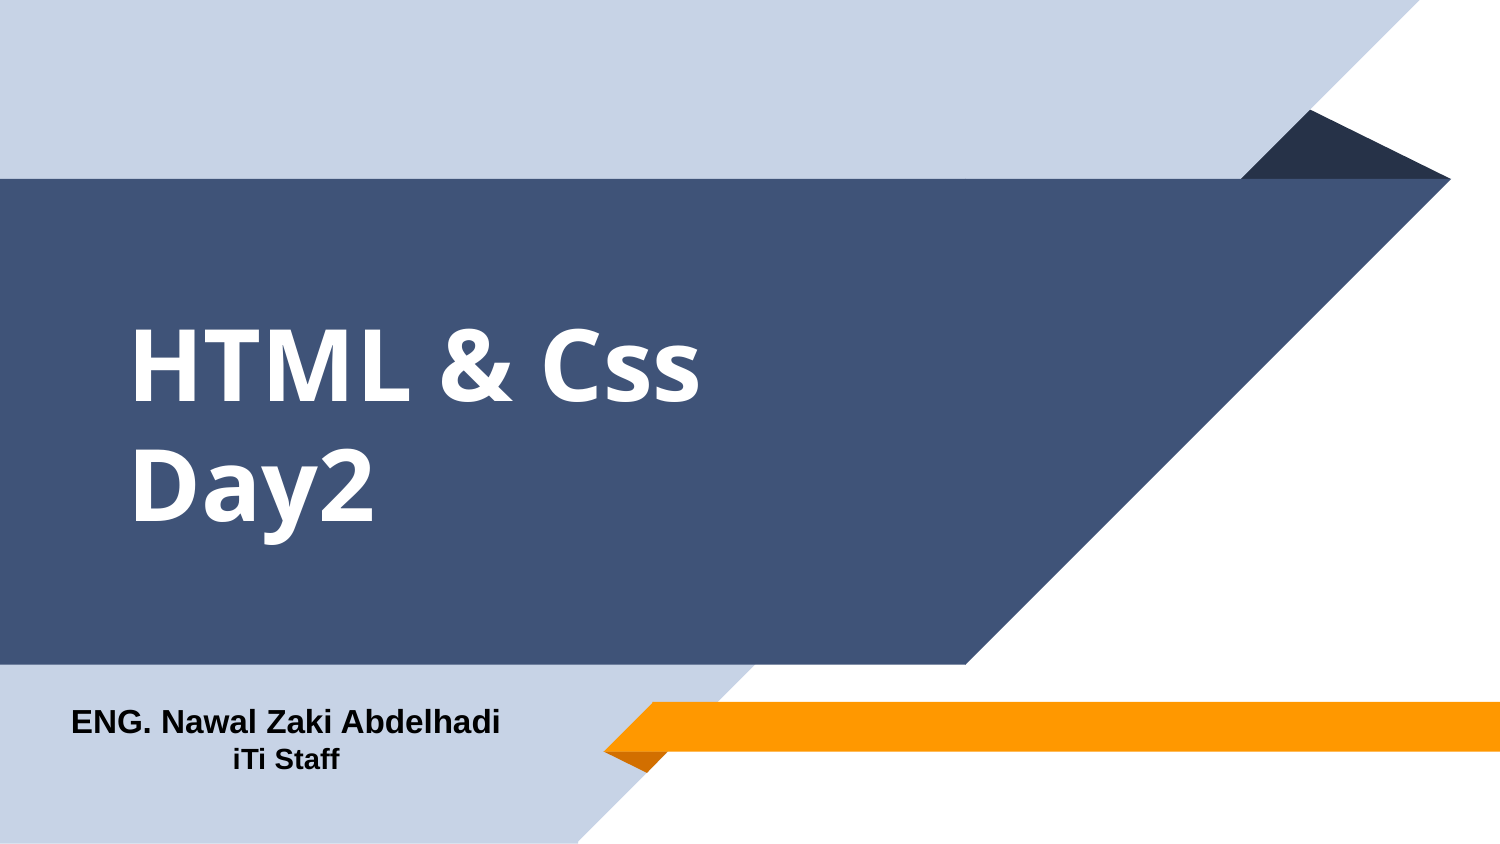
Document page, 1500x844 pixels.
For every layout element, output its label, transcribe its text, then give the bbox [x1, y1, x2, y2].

text_box ENG. Nawal Zaki Abdelhadi iTi Staff [47, 692, 525, 818]
title HTML & Css Day2 [112, 178, 994, 665]
